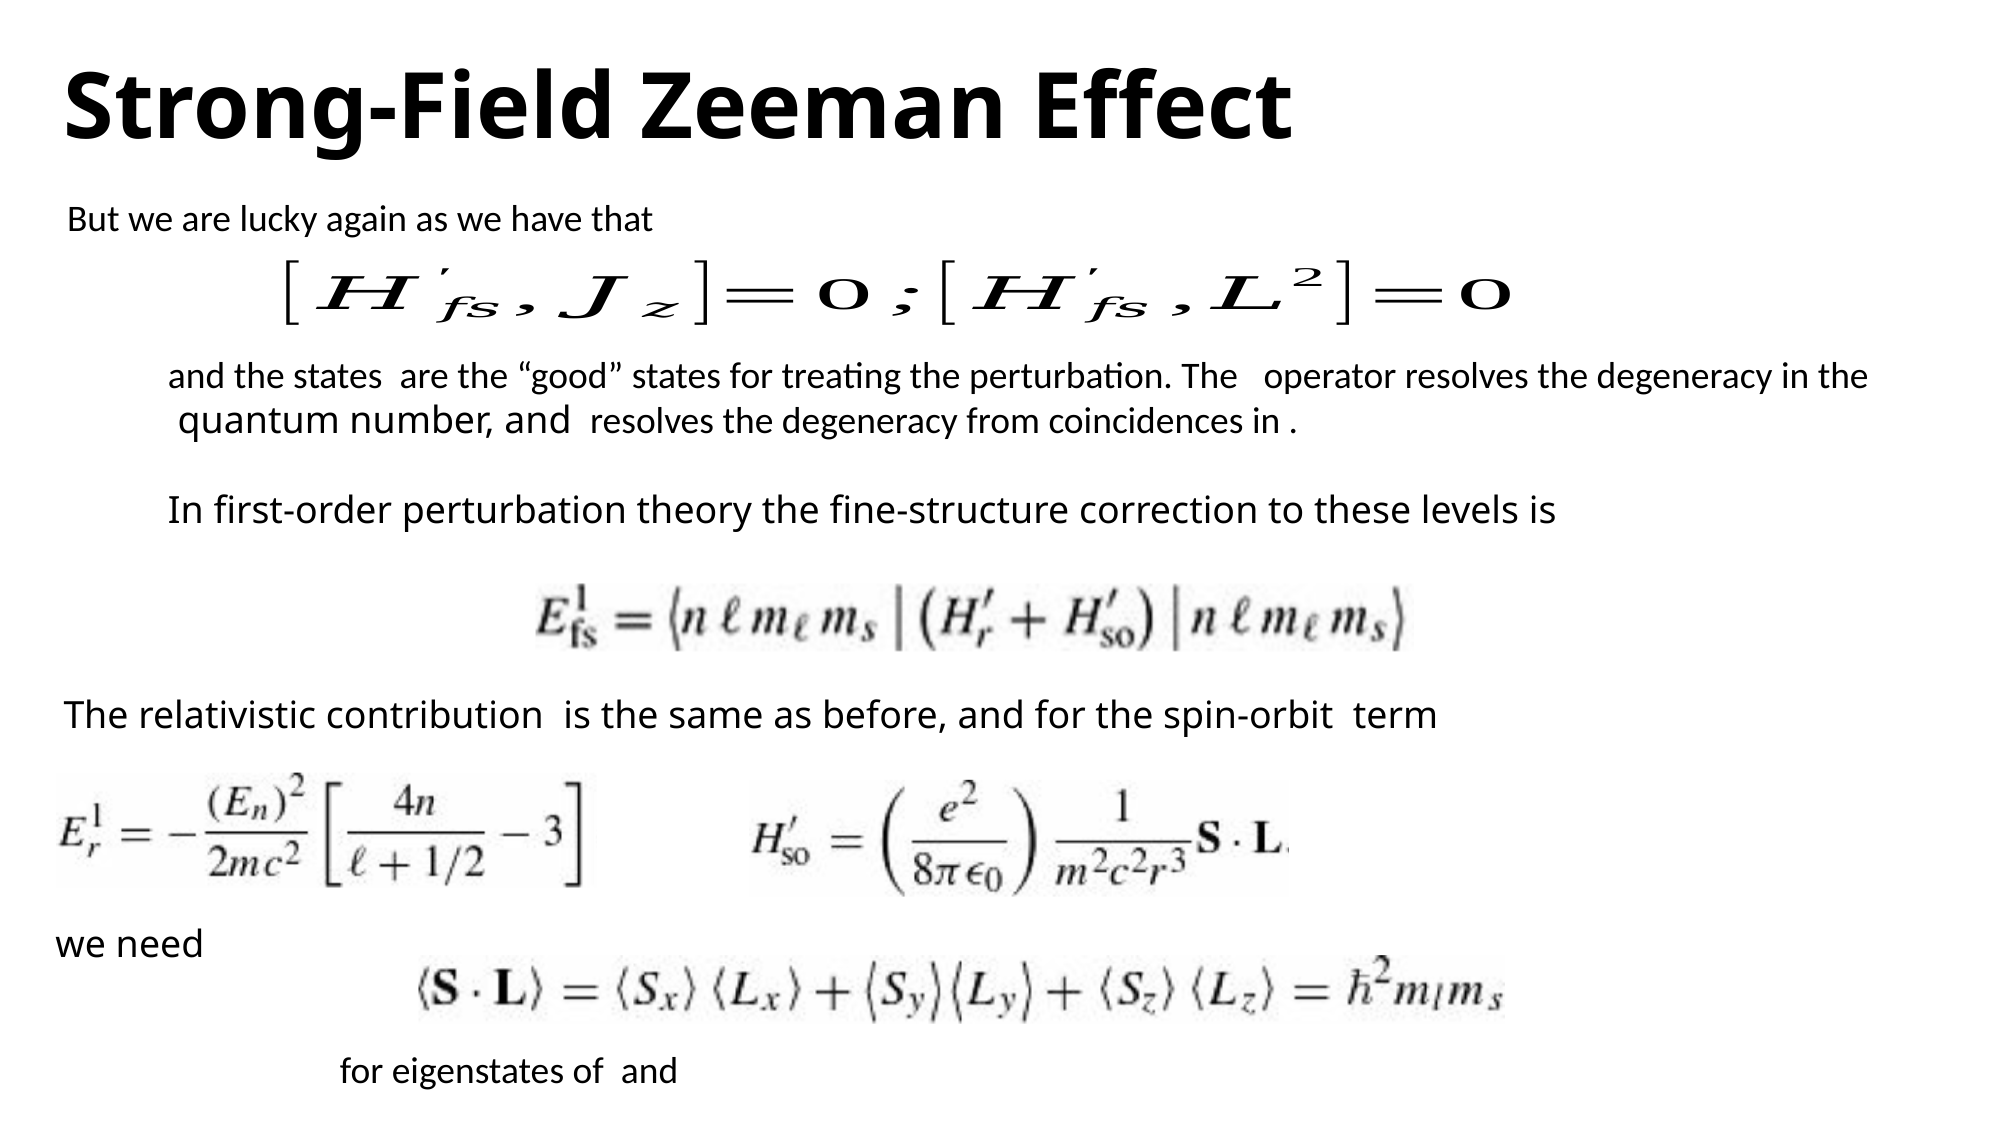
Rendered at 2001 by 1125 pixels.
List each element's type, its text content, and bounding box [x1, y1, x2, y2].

picture [48, 748, 597, 911]
text_box we need [40, 912, 220, 973]
picture [407, 940, 1528, 1036]
picture [521, 552, 1414, 684]
text_box But we are lucky again as we have that [52, 187, 670, 247]
picture [737, 748, 1289, 916]
text_box Strong-Field Zeeman Effect [48, 0, 1774, 218]
